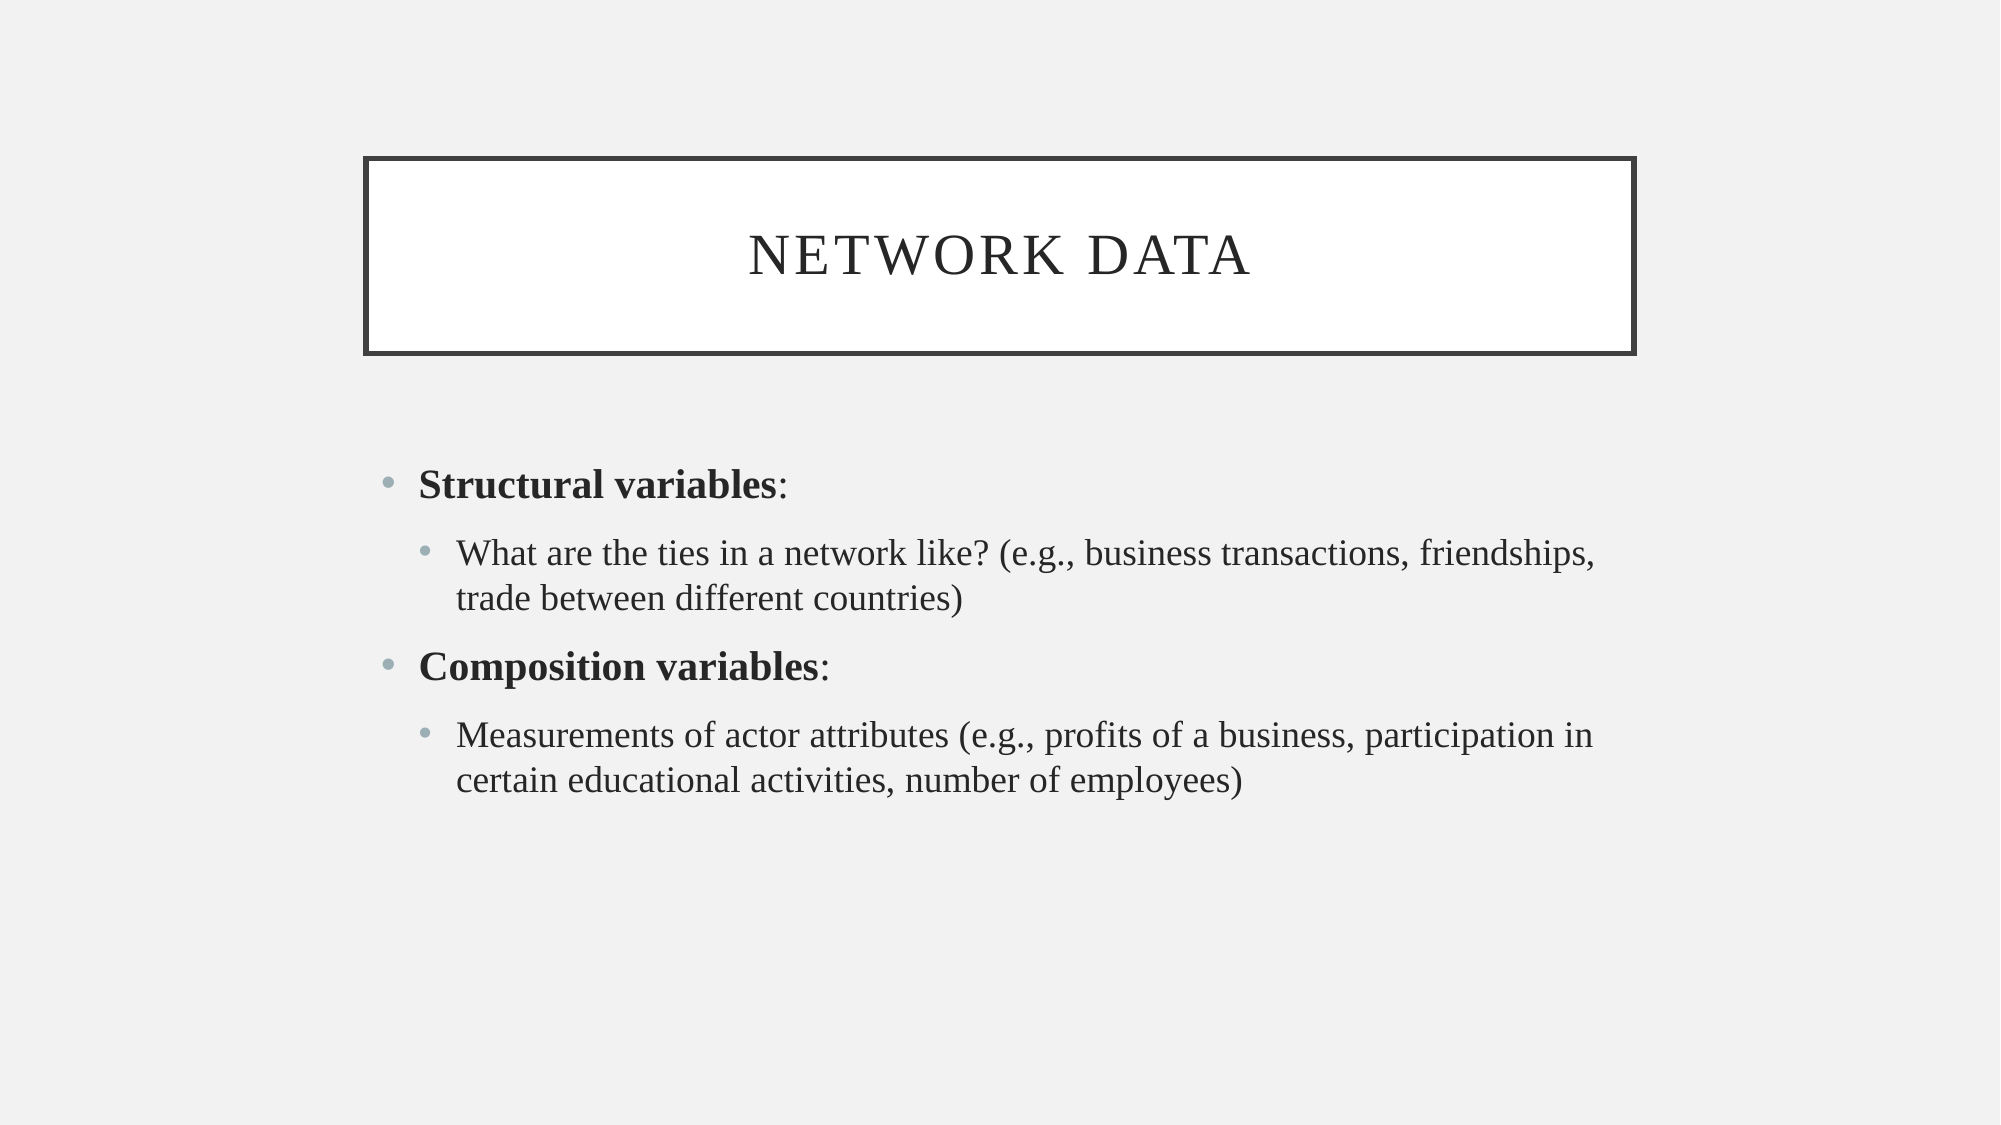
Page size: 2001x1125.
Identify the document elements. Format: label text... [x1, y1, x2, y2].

title Network data [363, 156, 1637, 356]
list Structural variables: What are the ties in a network like? (e.g., business transactions, friendships, trade between different countries) Composition variables: Measurements of actor attributes (e.g., profits of a business, participation in certain educational activities, number of employees) [366, 449, 1634, 916]
